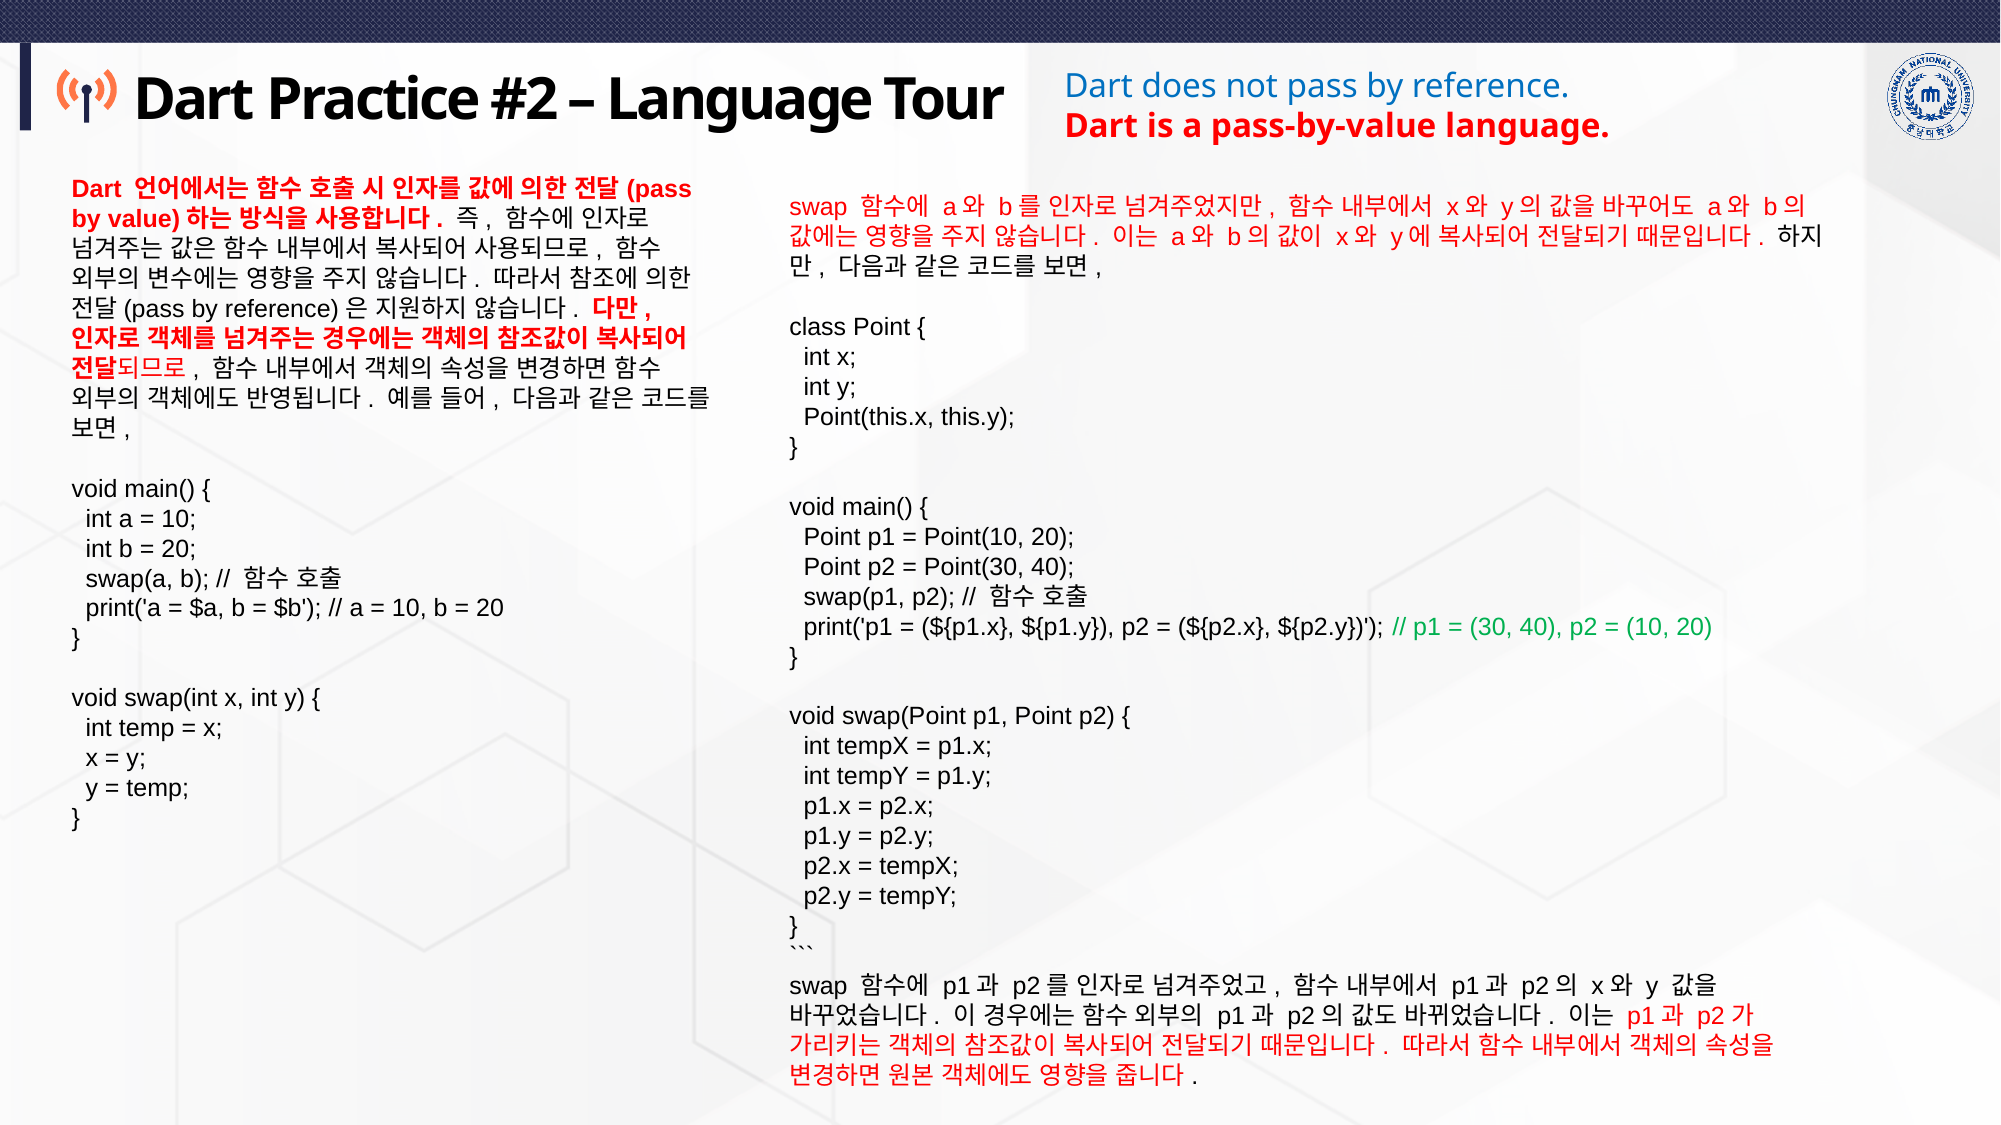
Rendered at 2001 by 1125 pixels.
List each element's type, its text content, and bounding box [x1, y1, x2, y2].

text_box swap 함수에 a와 b를 인자로 넘겨주었지만, 함수 내부에서 x와 y의 값을 바꾸어도 a와 b의 값에는 영향을 주지 않습니다. 이는 a와 b의 값이 x와 y에 복사되어 전달되기 때문입니다. 하지만, 다음과 같은 코드를 보면, class Point { int x; int y; Point(this.x, this.y); } void main() { Point p1 = Point(10, 20); Point p2 = Point(30, 40); swap(p1, p2); // 함수 호출 print('p1 = (${p1.x}, ${p1.y}), p2 = (${p2.x}, ${p2.y})'); // p1 = (30, 40), p2 = (10, 20) } void swap(Point p1, Point p2) { int tempX = p1.x; int tempY = p1.y; p1.x = p2.x; p1.y = p2.y; p2.x = tempX; p2.y = tempY; } ``` swap 함수에 p1과 p2를 인자로 넘겨주었고, 함수 내부에서 p1과 p2의 x와 y 값을 바꾸었습니다. 이 경우에는 함수 외부의 p1과 p2의 값도 바뀌었습니다. 이는 p1과 p2가 가리키는 객체의 참조값이 복사되어 전달되기 때문입니다. 따라서 함수 내부에서 객체의 속성을 변경하면 원본 객체에도 영향을 줍니다. [774, 183, 1867, 1097]
text_box Dart 언어에서는 함수 호출 시 인자를 값에 의한 전달(pass by value)하는 방식을 사용합니다. 즉, 함수에 인자로 넘겨주는 값은 함수 내부에서 복사되어 사용되므로, 함수 외부의 변수에는 영향을 주지 않습니다. 따라서 참조에 의한 전달(pass by reference)은 지원하지 않습니다. 다만, 인자로 객체를 넘겨주는 경우에는 객체의 참조값이 복사되어 전달되므로, 함수 내부에서 객체의 속성을 변경하면 함수 외부의 객체에도 반영됩니다. 예를 들어, 다음과 같은 코드를 보면, void main() { int a = 10; int b = 20; swap(a, b); // 함수 호출 print('a = $a, b = $b'); // a = 10, b = 20 } void swap(int x, int y) { int temp = x; x = y; y = temp; } [56, 165, 729, 839]
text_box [56, 61, 1034, 132]
text_box [19, 42, 32, 131]
picture [0, 0, 2001, 1125]
text_box Dart does not pass by reference. Dart is a pass-by-value language. [1049, 57, 1867, 152]
